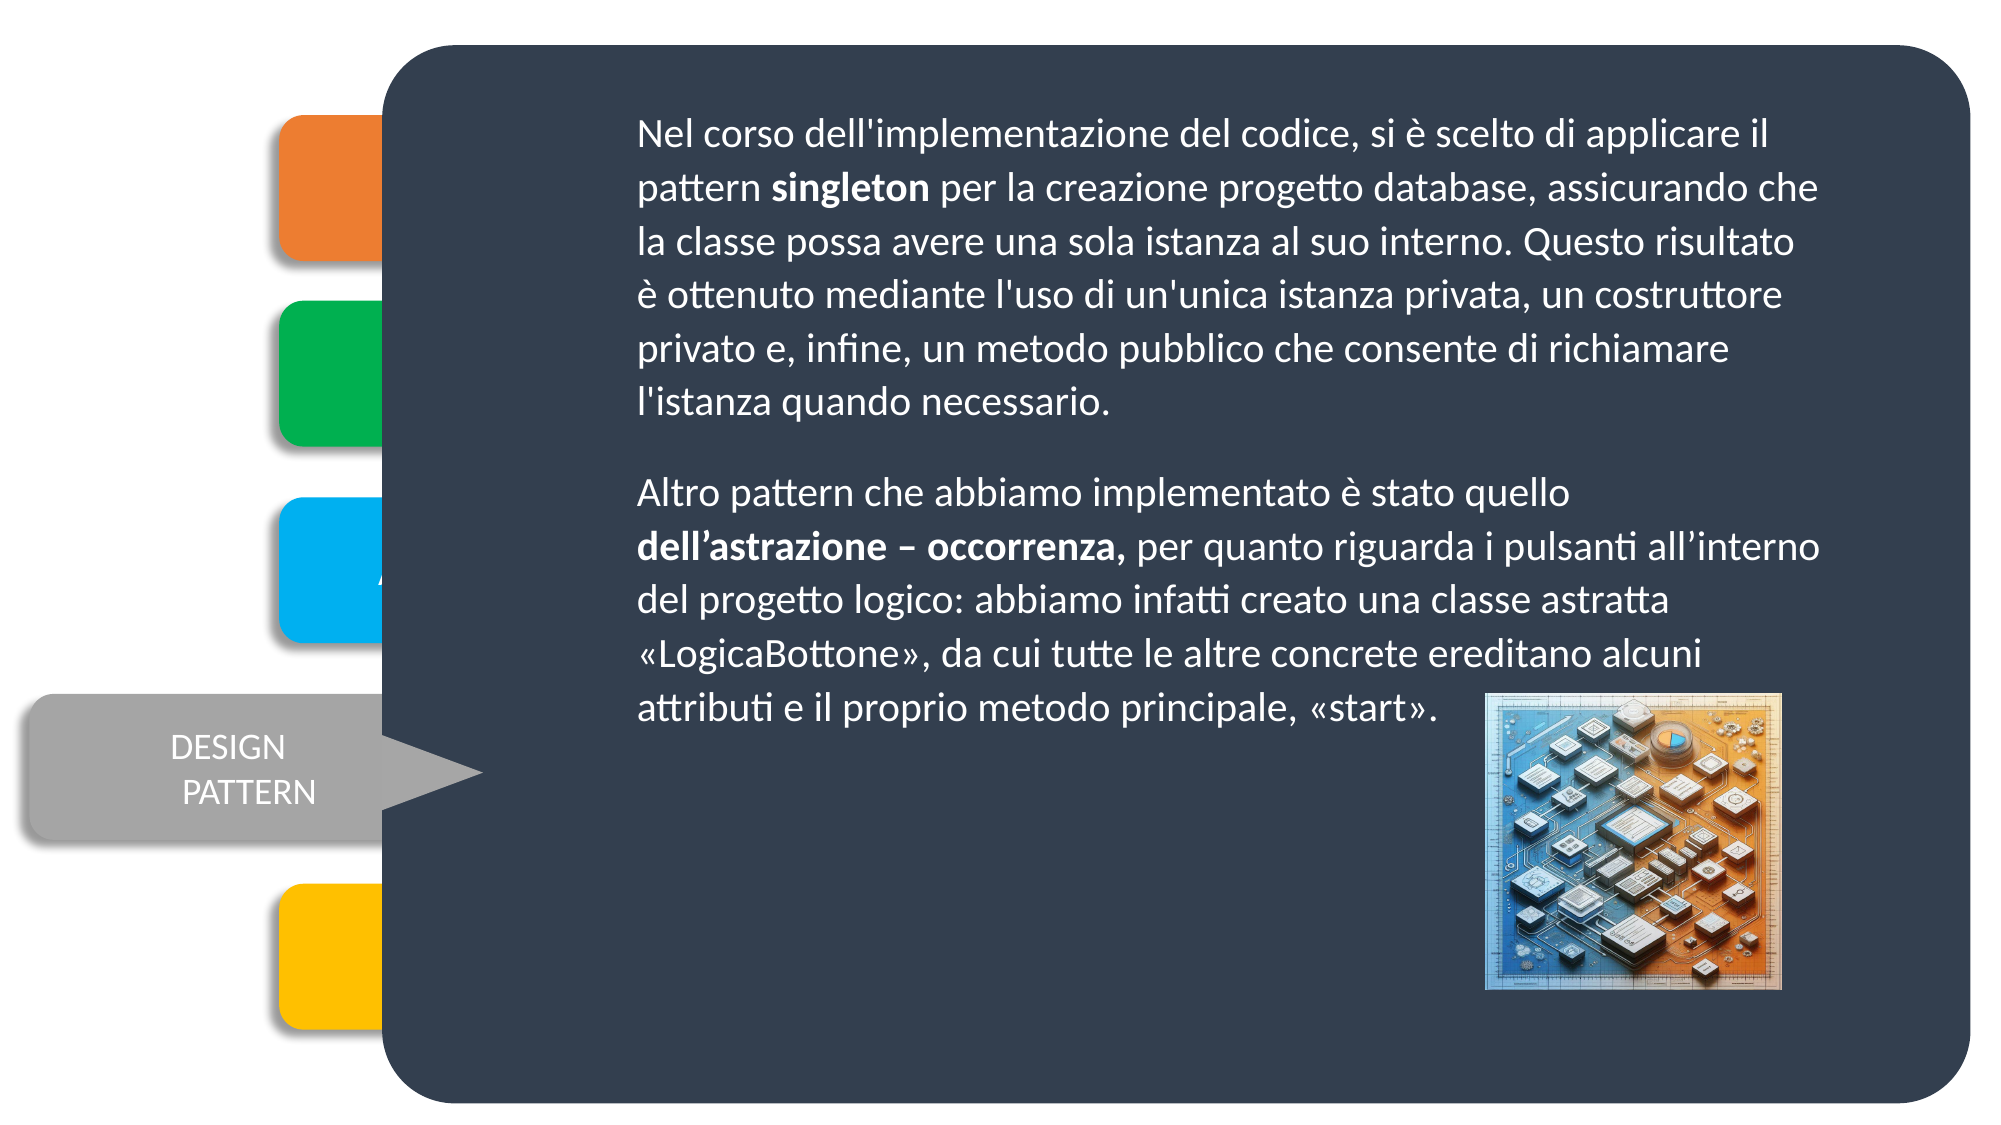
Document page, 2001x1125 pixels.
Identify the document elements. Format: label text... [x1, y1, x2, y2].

text_box [381, 44, 1972, 1105]
text_box REQUISITI [278, 299, 381, 448]
text_box IMPLEMENTAZIONE [278, 882, 381, 1031]
picture [1485, 693, 1782, 991]
text_box SOFTWARE LIFE CYCLE [278, 114, 381, 263]
text_box DESIGN PATTERN [28, 692, 381, 841]
text_box Nel corso dell'implementazione del codice, si è scelto di applicare il pattern singleton per la creazione progetto database, assicurando che la classe possa avere una sola istanza al suo interno. Questo risultato è ottenuto mediante l'uso di un'unica istanza privata, un costruttore privato e, infine, un metodo pubblico che consente di richiamare l'istanza quando necessario. Altro pattern che abbiamo implementato è stato quello dell’astrazione – occorrenza, per quanto riguarda i pulsanti all’interno del progetto logico: abbiamo infatti creato una classe astratta «LogicaBottone», da cui tutte le altre concrete ereditano alcuni attributi e il proprio metodo principale, «start». [511, 95, 1841, 1019]
text_box [381, 733, 487, 812]
text_box ARCHITETTURA [278, 496, 381, 645]
